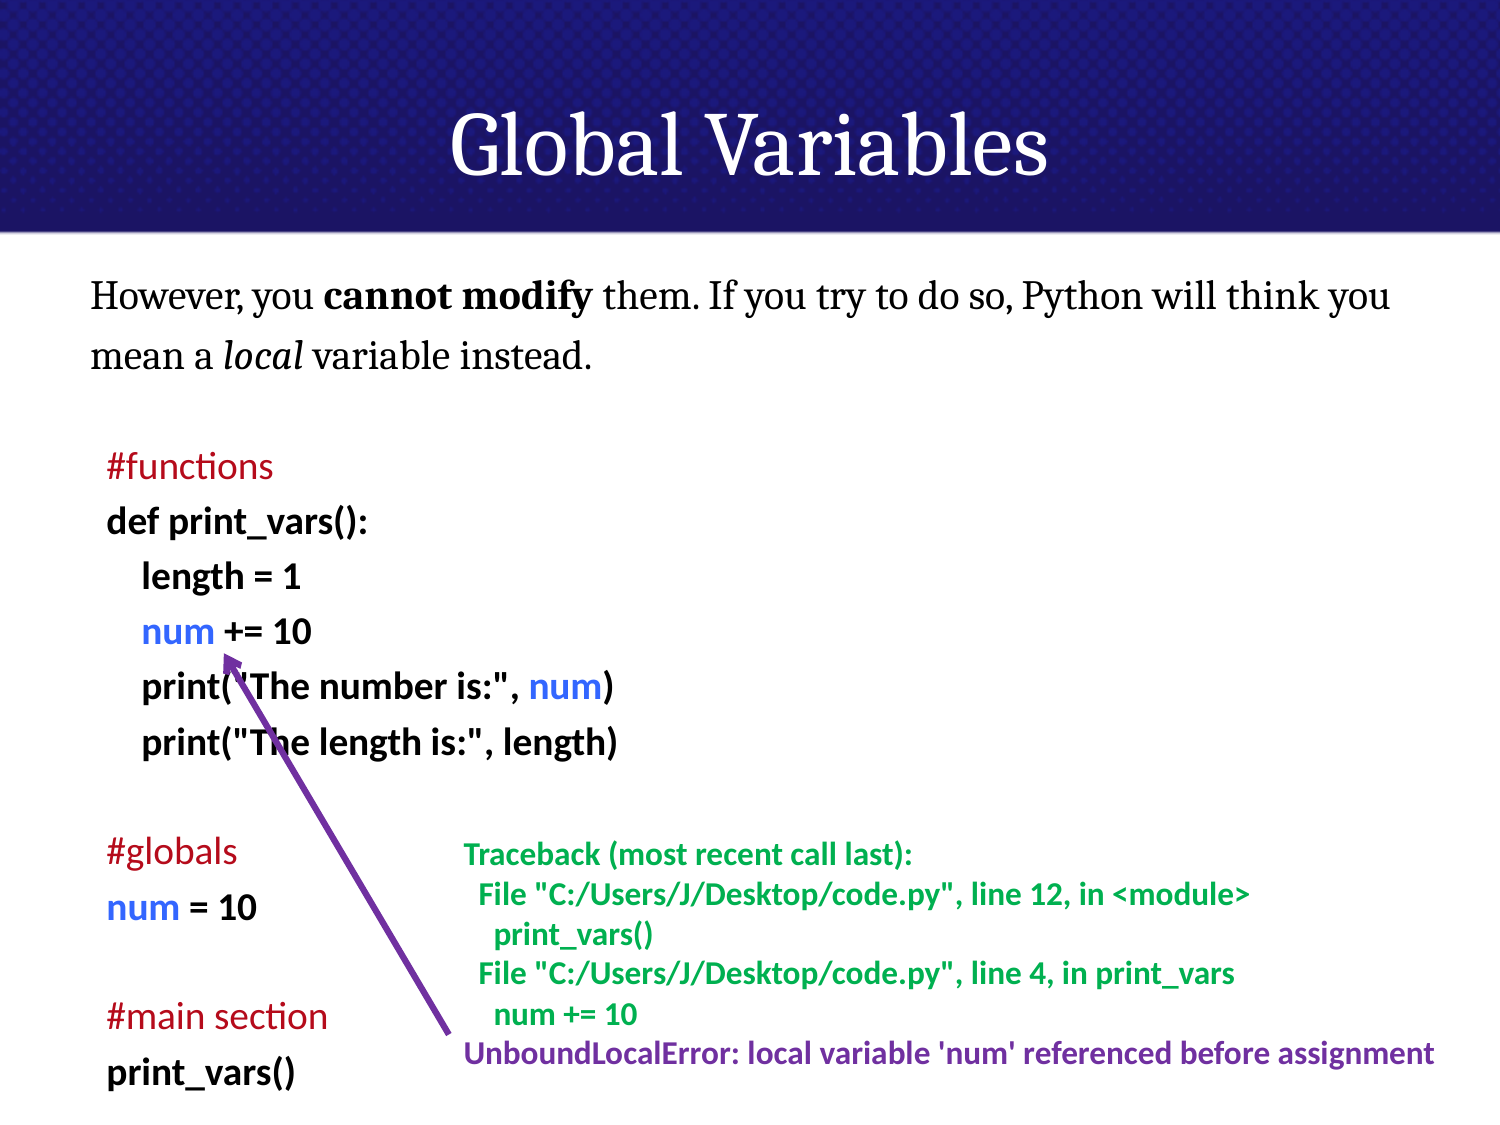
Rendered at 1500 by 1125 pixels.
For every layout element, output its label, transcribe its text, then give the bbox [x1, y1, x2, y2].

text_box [223, 653, 450, 1035]
picture [0, 0, 1500, 1125]
title Global Variables [75, 45, 1425, 233]
text_box Traceback (most recent call last): File "C:/Users/J/Desktop/code.py", line 12, in <module> print_vars() File "C:/Users/J/Desktop/code.py", line 4, in print_vars num += 10 UnboundLocalError: local variable 'num' referenced before assignment [448, 824, 1500, 1079]
list However, you cannot modify them. If you try to do so, Python will think you mean a local variable instead. #functions def print_vars(): length = 1 num += 10 print("The number is:", num) print("The length is:", length) #globals num = 10 #main section print_vars() [75, 249, 1425, 1113]
